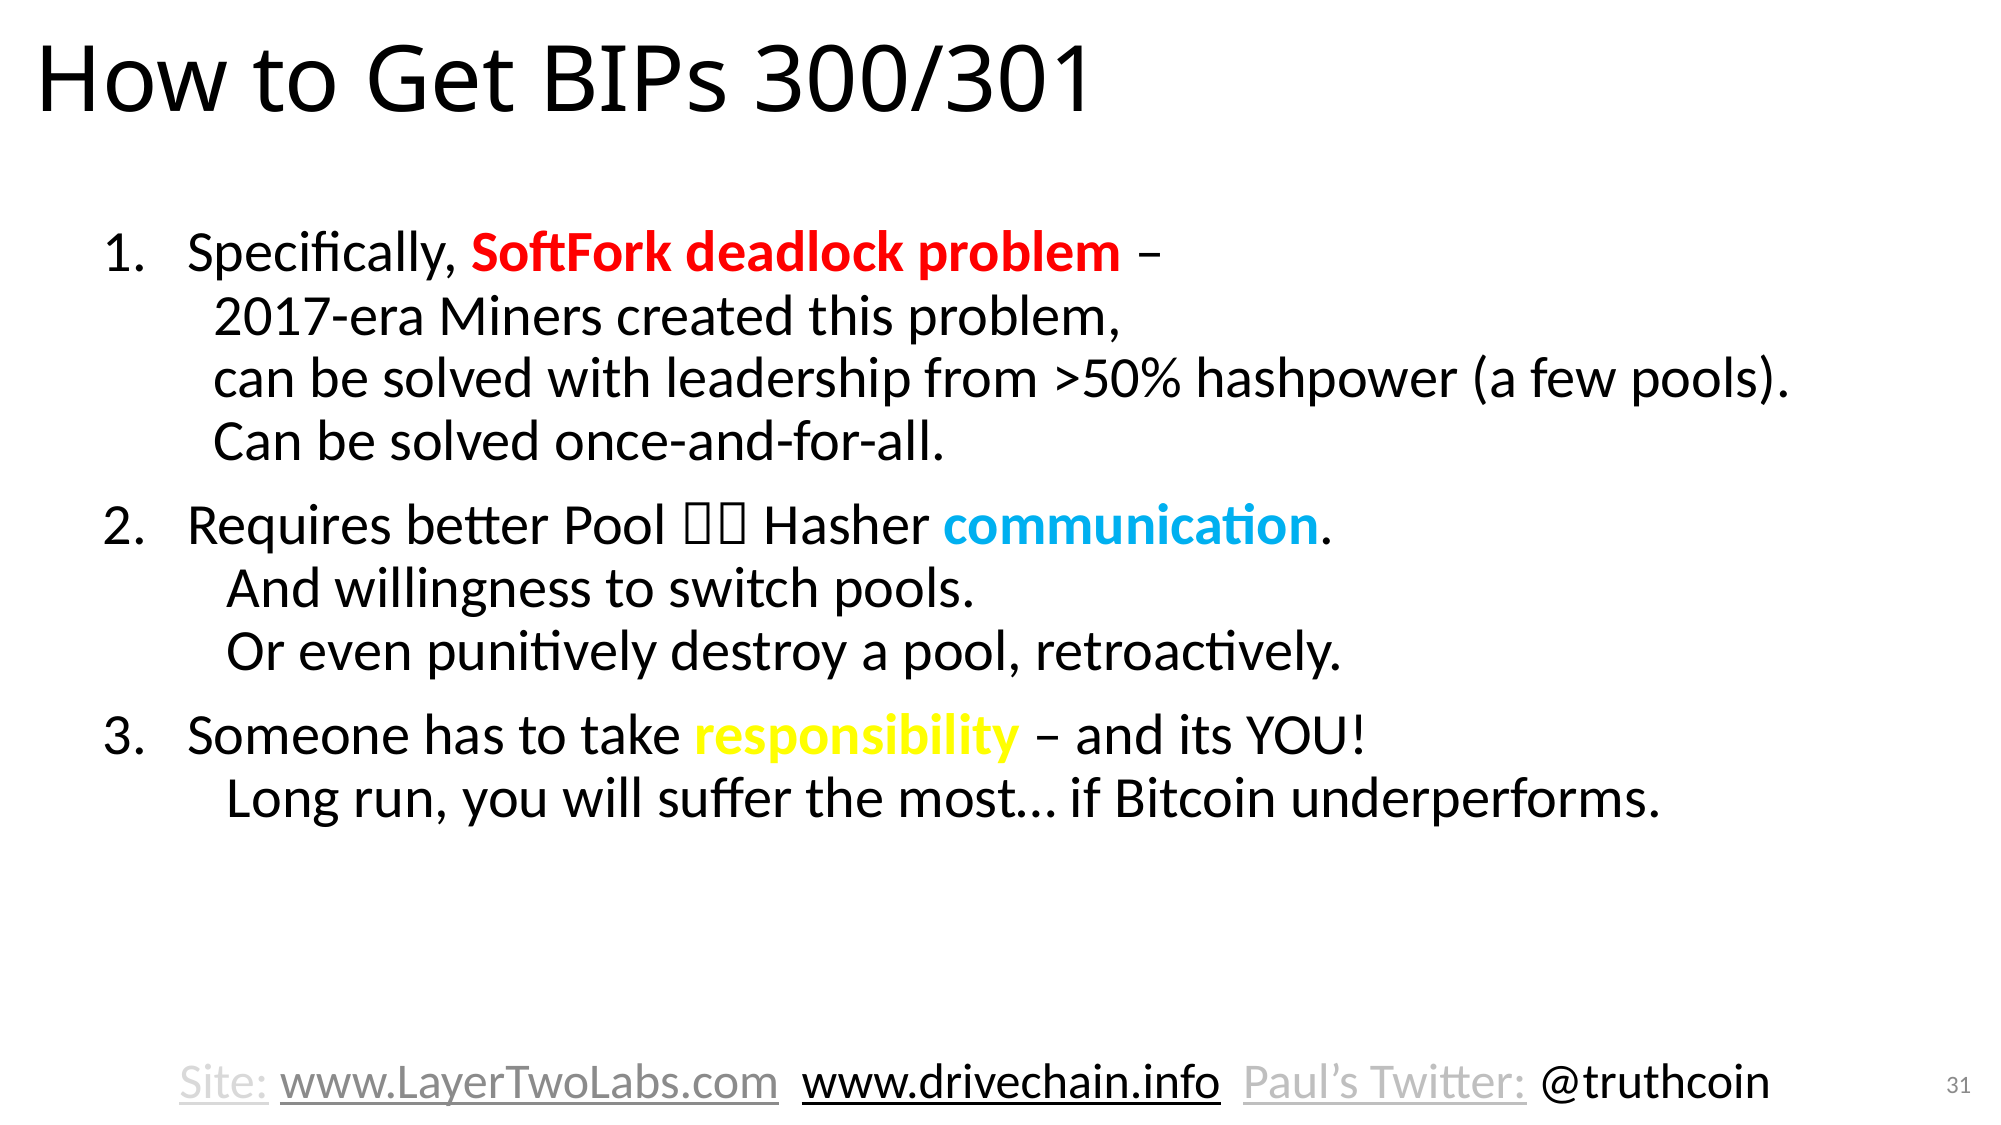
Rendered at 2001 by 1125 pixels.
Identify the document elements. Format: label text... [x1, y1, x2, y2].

title How to Get BIPs 300/301 [19, 11, 1373, 152]
footer Site: www.LayerTwoLabs.com www.drivechain.info Paul’s Twitter: @truthcoin [87, 1042, 1863, 1114]
slide_number 31 [1920, 1054, 1987, 1114]
list Specifically, SoftFork deadlock problem – 2017-era Miners created this problem, can be solved with leadership from >50% hashpower (a few pools). Can be solved once-and-for-all. Requires better Pool  Hasher communication. And willingness to switch pools. Or even punitively destroy a pool, retroactively. Someone has to take responsibility – and its YOU! Long run, you will suffer the most… if Bitcoin underperforms. [87, 214, 1902, 1014]
